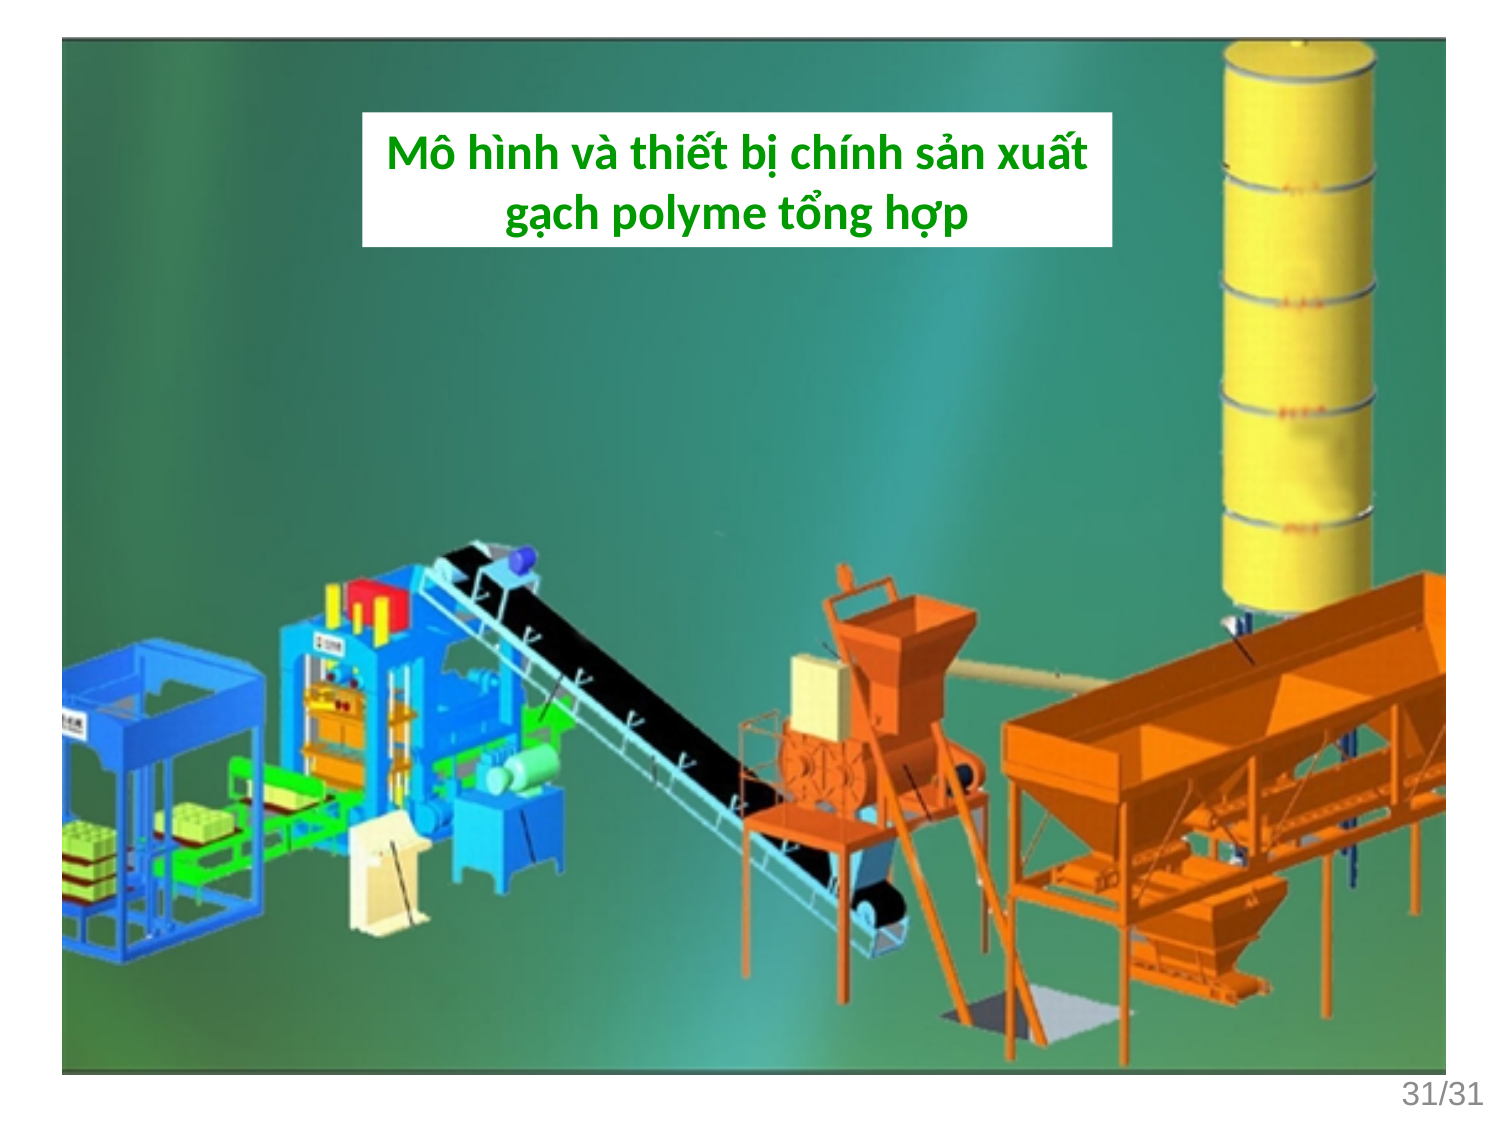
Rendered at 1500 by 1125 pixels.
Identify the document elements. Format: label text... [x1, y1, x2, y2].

picture [62, 37, 1446, 1076]
slide_number 31/31 [1149, 1062, 1500, 1123]
